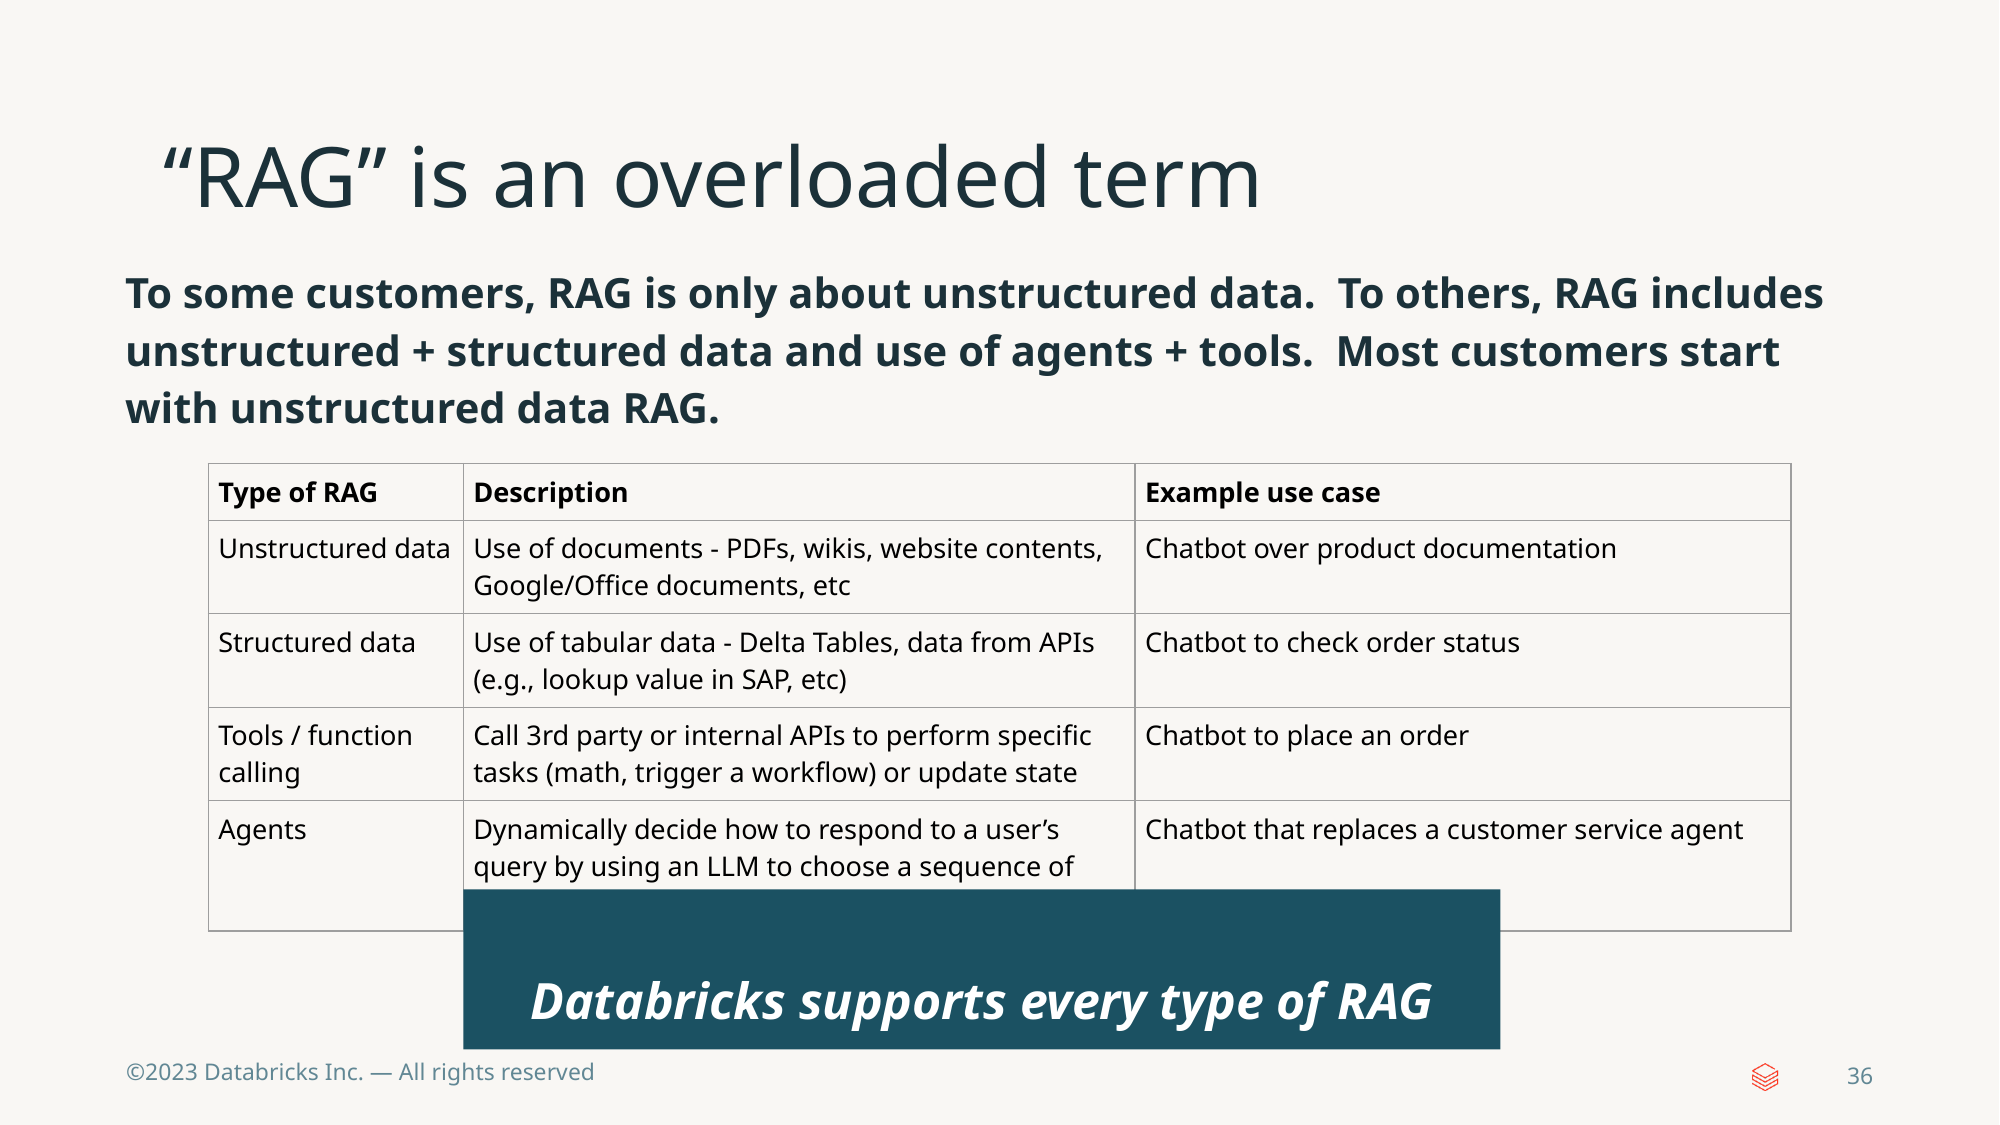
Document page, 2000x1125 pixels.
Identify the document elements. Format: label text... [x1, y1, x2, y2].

table_cell Structured data [209, 614, 463, 707]
table_cell Chatbot to place an order [1136, 708, 1790, 800]
table_cell Use of tabular data - Delta Tables, data from APIs (e.g., lookup value in SAP, etc) [464, 614, 1134, 707]
table_header Example use case [1136, 464, 1790, 520]
table_cell Chatbot over product documentation [1136, 521, 1790, 613]
table_cell Agents [209, 801, 463, 930]
table_cell Dynamically decide how to respond to a user’s query by using an LLM to choose a sequence of actions to take [464, 801, 1134, 889]
table_cell Chatbot that replaces a customer service agent [1136, 801, 1790, 930]
picture [1749, 1061, 1781, 1093]
table_cell Unstructured data [209, 521, 463, 613]
table_cell Tools / function calling [209, 708, 463, 800]
table_cell Chatbot to check order status [1136, 614, 1790, 707]
table_header Description [464, 464, 1134, 520]
table_cell Use of documents - PDFs, wikis, website contents, Google/Office documents, etc [464, 521, 1134, 613]
text_box Databricks supports every type of RAG [463, 889, 1501, 1050]
list To some customers, RAG is only about unstructured data. To others, RAG includes unstructured + structured data and use of agents + tools. Most customers start with unstructured data RAG. [124, 259, 1874, 941]
title “RAG” is an overloaded term [163, 117, 2000, 245]
table_header Type of RAG [209, 464, 463, 520]
table_cell Call 3rd party or internal APIs to perform specific tasks (math, trigger a workflow) or update state [464, 708, 1134, 800]
slide_number ‹#› [1820, 1061, 1874, 1093]
